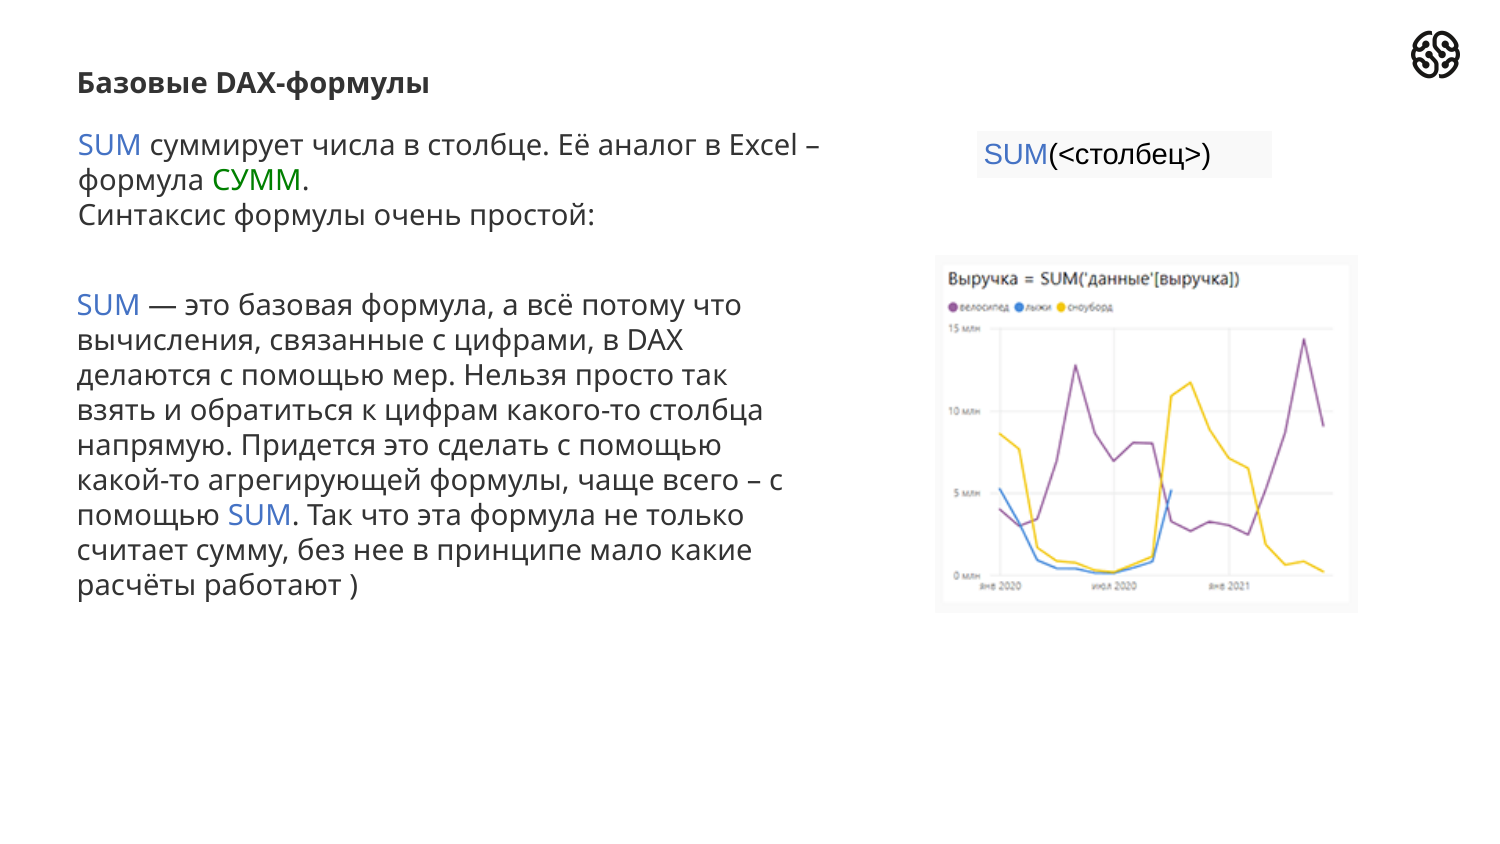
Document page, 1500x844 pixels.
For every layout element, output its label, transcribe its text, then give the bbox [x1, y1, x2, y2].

text_box SUM — это базовая формула, а всё потому что вычисления, связанные с цифрами, в DAX делаются с помощью мер. Нельзя просто так взять и обратиться к цифрам какого-то столбца напрямую. Придется это сделать с помощью какой-то агрегирующей формулы, чаще всего – с помощью SUM. Так что эта формула не только считает сумму, без нее в принципе мало какие расчёты работают ) [61, 278, 812, 609]
picture [1411, 30, 1460, 79]
text_box Базовые DAX-формулы [61, 57, 812, 107]
table_header SUM(<столбец>) [977, 131, 1272, 178]
text_box SUM суммирует числа в столбце. Её аналог в Excel – формула СУММ. Синтаксис формулы очень простой: [78, 125, 855, 231]
picture [935, 255, 1358, 613]
